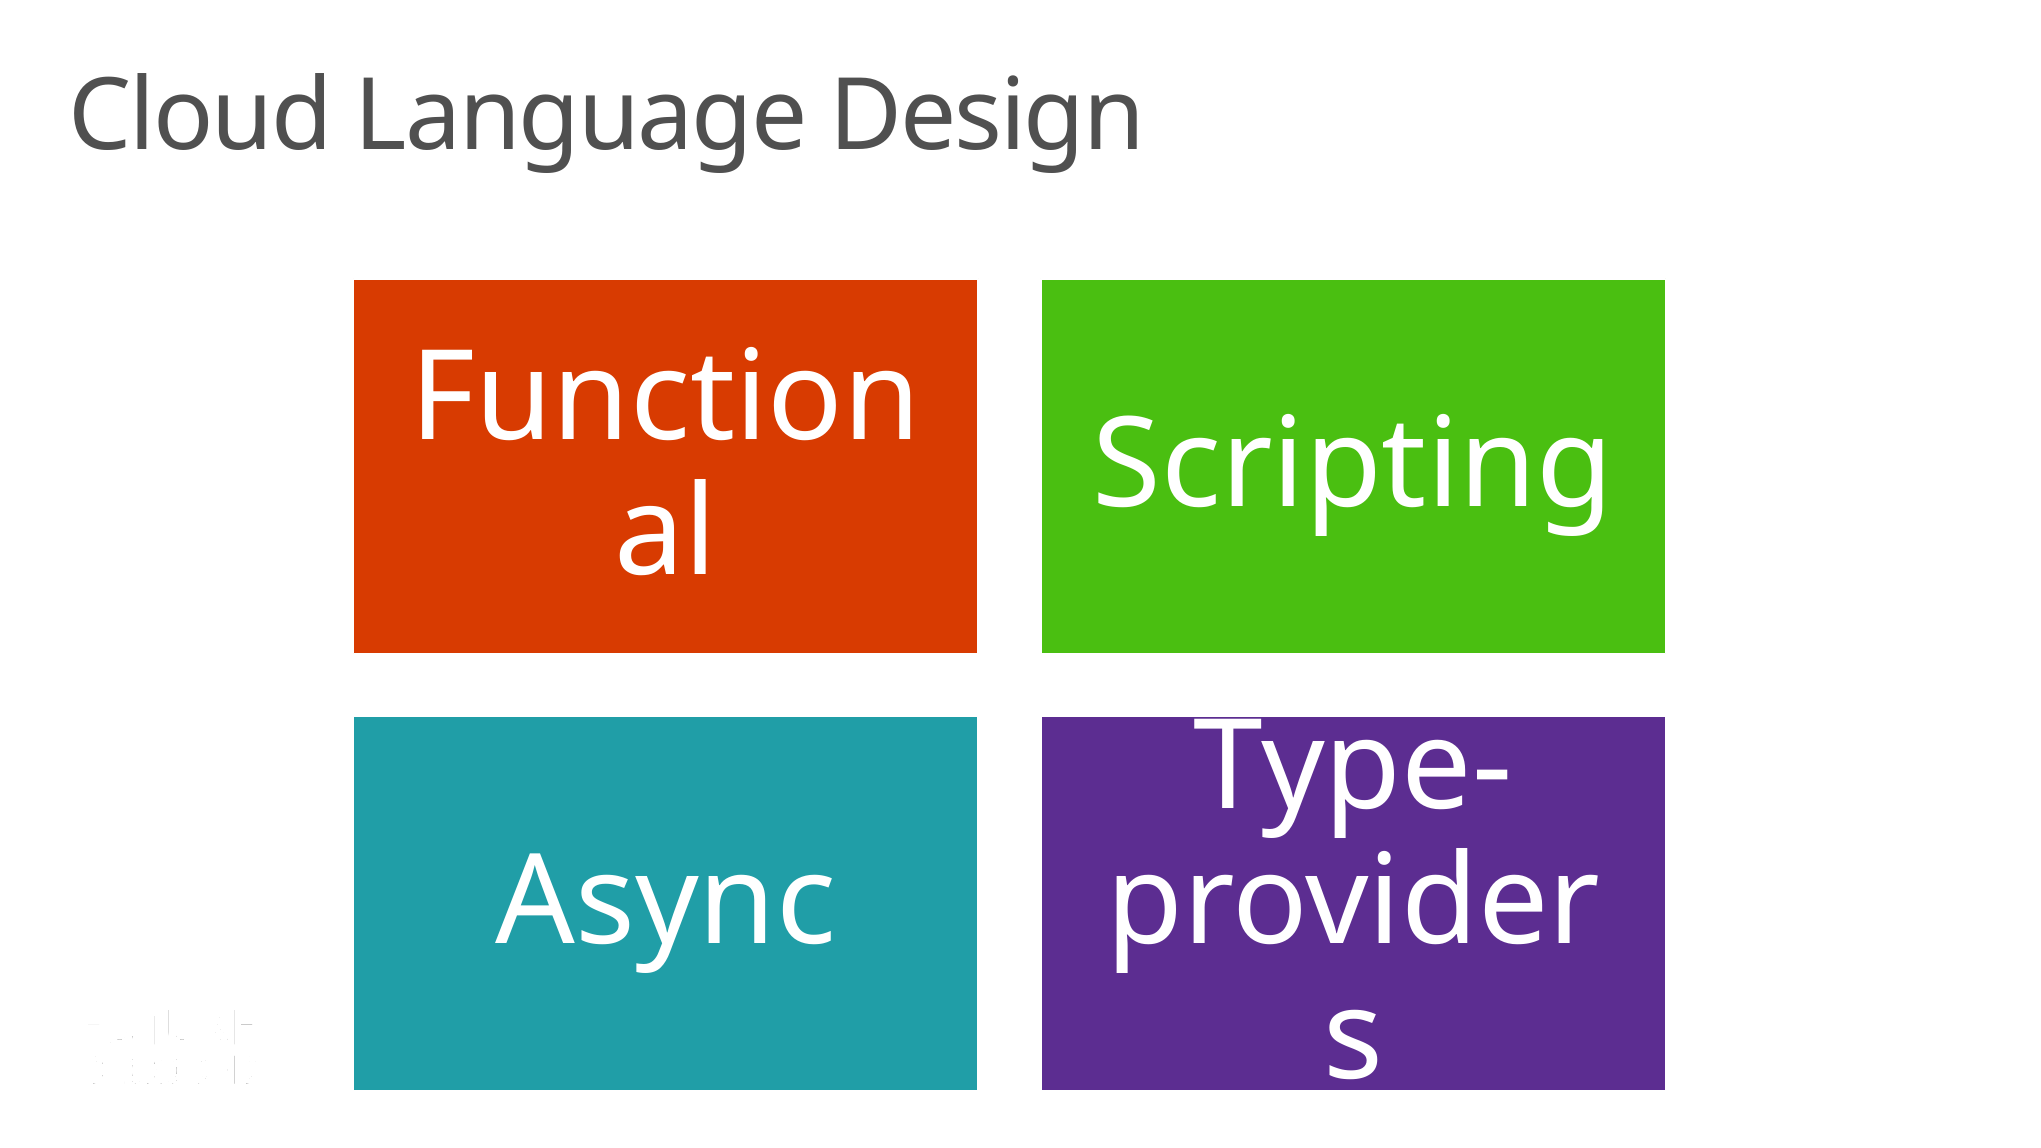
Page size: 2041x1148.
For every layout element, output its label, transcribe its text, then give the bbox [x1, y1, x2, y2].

title Cloud Language Design [45, 48, 1996, 199]
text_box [178, 278, 1841, 1092]
picture [81, 1010, 178, 1084]
